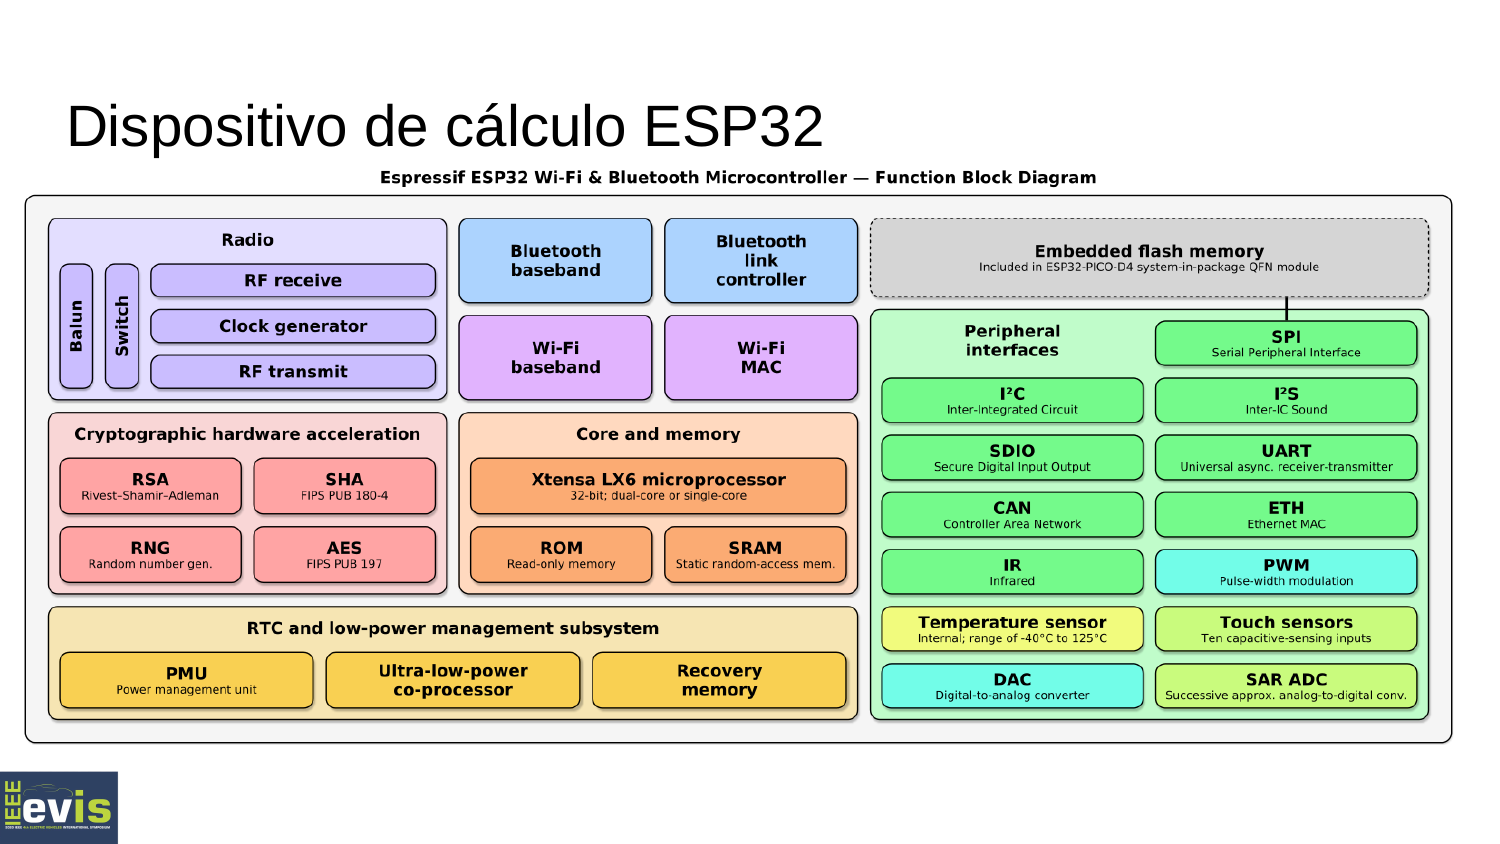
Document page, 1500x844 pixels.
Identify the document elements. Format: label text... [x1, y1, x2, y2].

picture [0, 771, 119, 844]
title Dispositivo de cálculo ESP32 [51, 72, 1449, 158]
picture [12, 159, 1464, 754]
